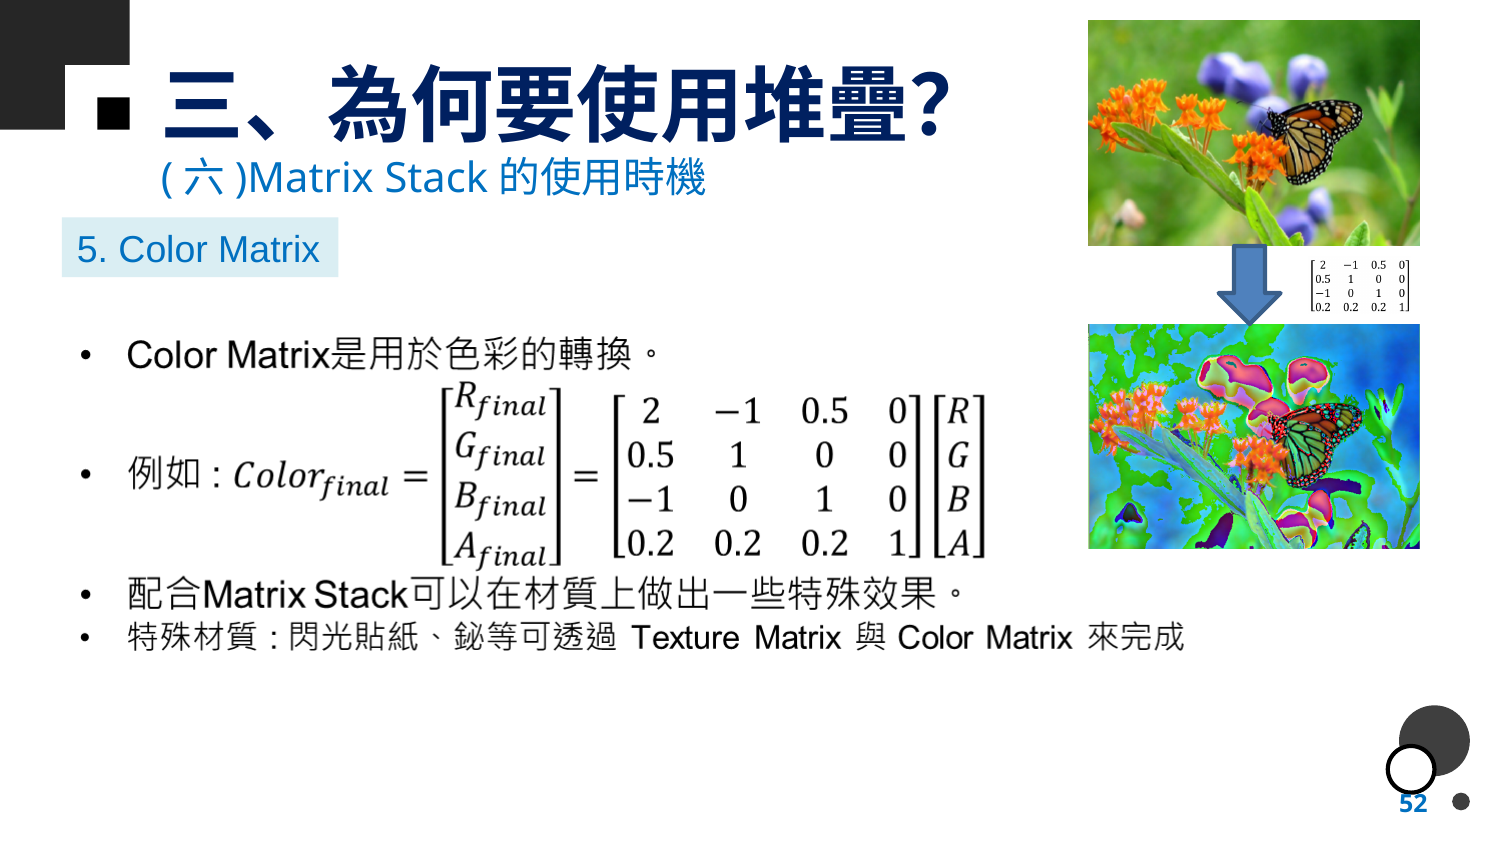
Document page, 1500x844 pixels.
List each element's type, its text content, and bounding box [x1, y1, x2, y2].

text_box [1387, 705, 1471, 811]
title 三、為何要使用堆疊？ [145, 32, 1083, 173]
text_box [1218, 256, 1281, 322]
picture [1088, 323, 1420, 549]
text_box [64, 324, 1412, 667]
slide_number 52 [1092, 782, 1443, 827]
text_box (六)Matrix Stack的使用時機 [145, 143, 884, 209]
picture [1308, 255, 1411, 314]
text_box 5. Color Matrix [61, 217, 339, 278]
picture [1088, 20, 1420, 247]
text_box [0, 0, 130, 130]
